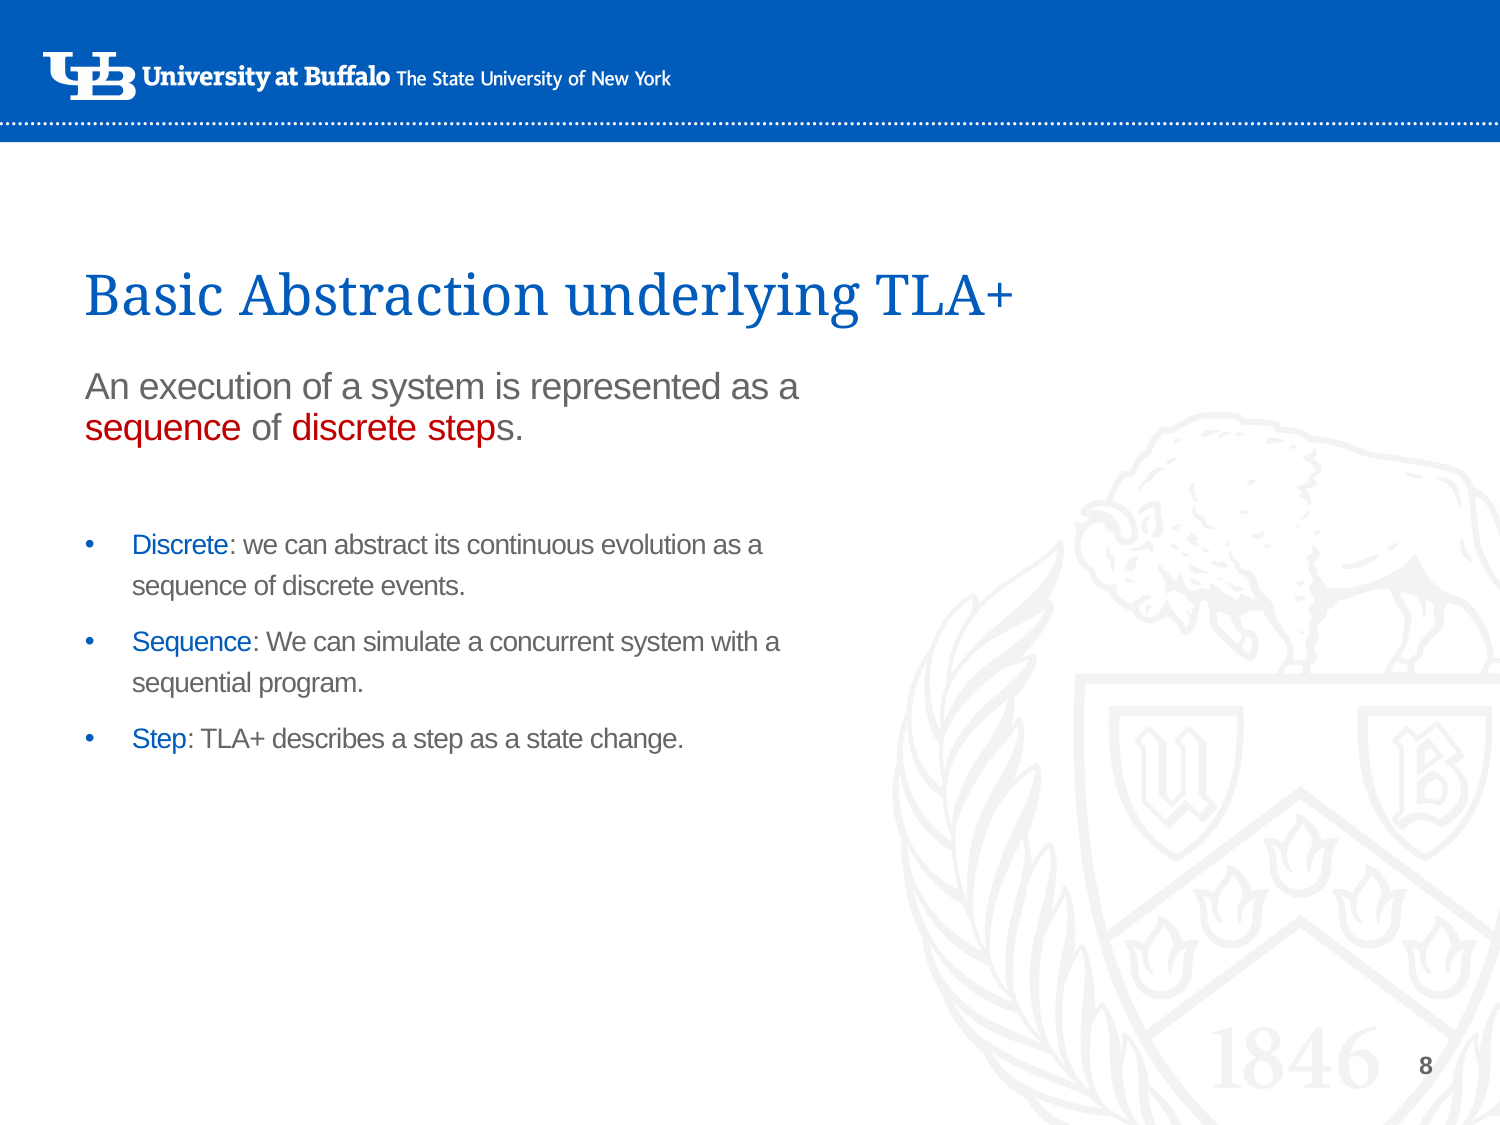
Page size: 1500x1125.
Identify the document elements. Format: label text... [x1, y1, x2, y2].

picture [0, 0, 1500, 1125]
title Basic Abstraction underlying TLA+ [70, 216, 1364, 335]
list An execution of a system is represented as a sequence of discrete steps. Discrete: we can abstract its continuous evolution as a sequence of discrete events. Sequence: We can simulate a concurrent system with a sequential program. Step: TLA+ describes a step as a state change. [70, 359, 858, 981]
